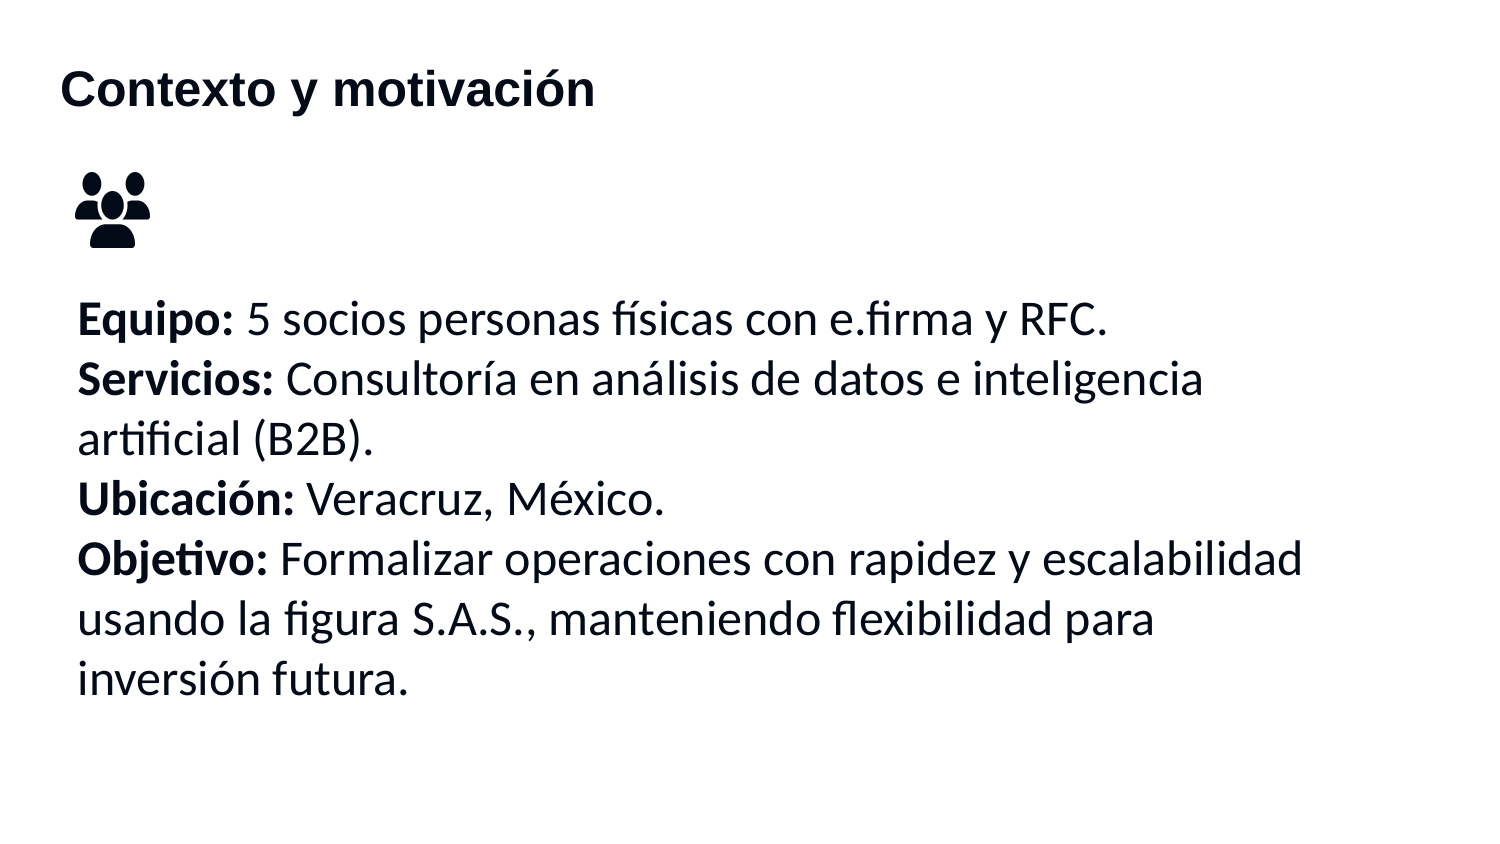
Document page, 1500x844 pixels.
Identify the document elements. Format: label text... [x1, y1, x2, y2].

picture [74, 172, 151, 248]
text_box Equipo: 5 socios personas físicas con e.firma y RFC. Servicios: Consultoría en análisis de datos e inteligencia artificial (B2B). Ubicación: Veracruz, México. Objetivo: Formalizar operaciones con rapidez y escalabilidad usando la figura S.A.S., manteniendo flexibilidad para inversión futura. [62, 233, 1323, 759]
text_box Contexto y motivación [44, 45, 1455, 128]
